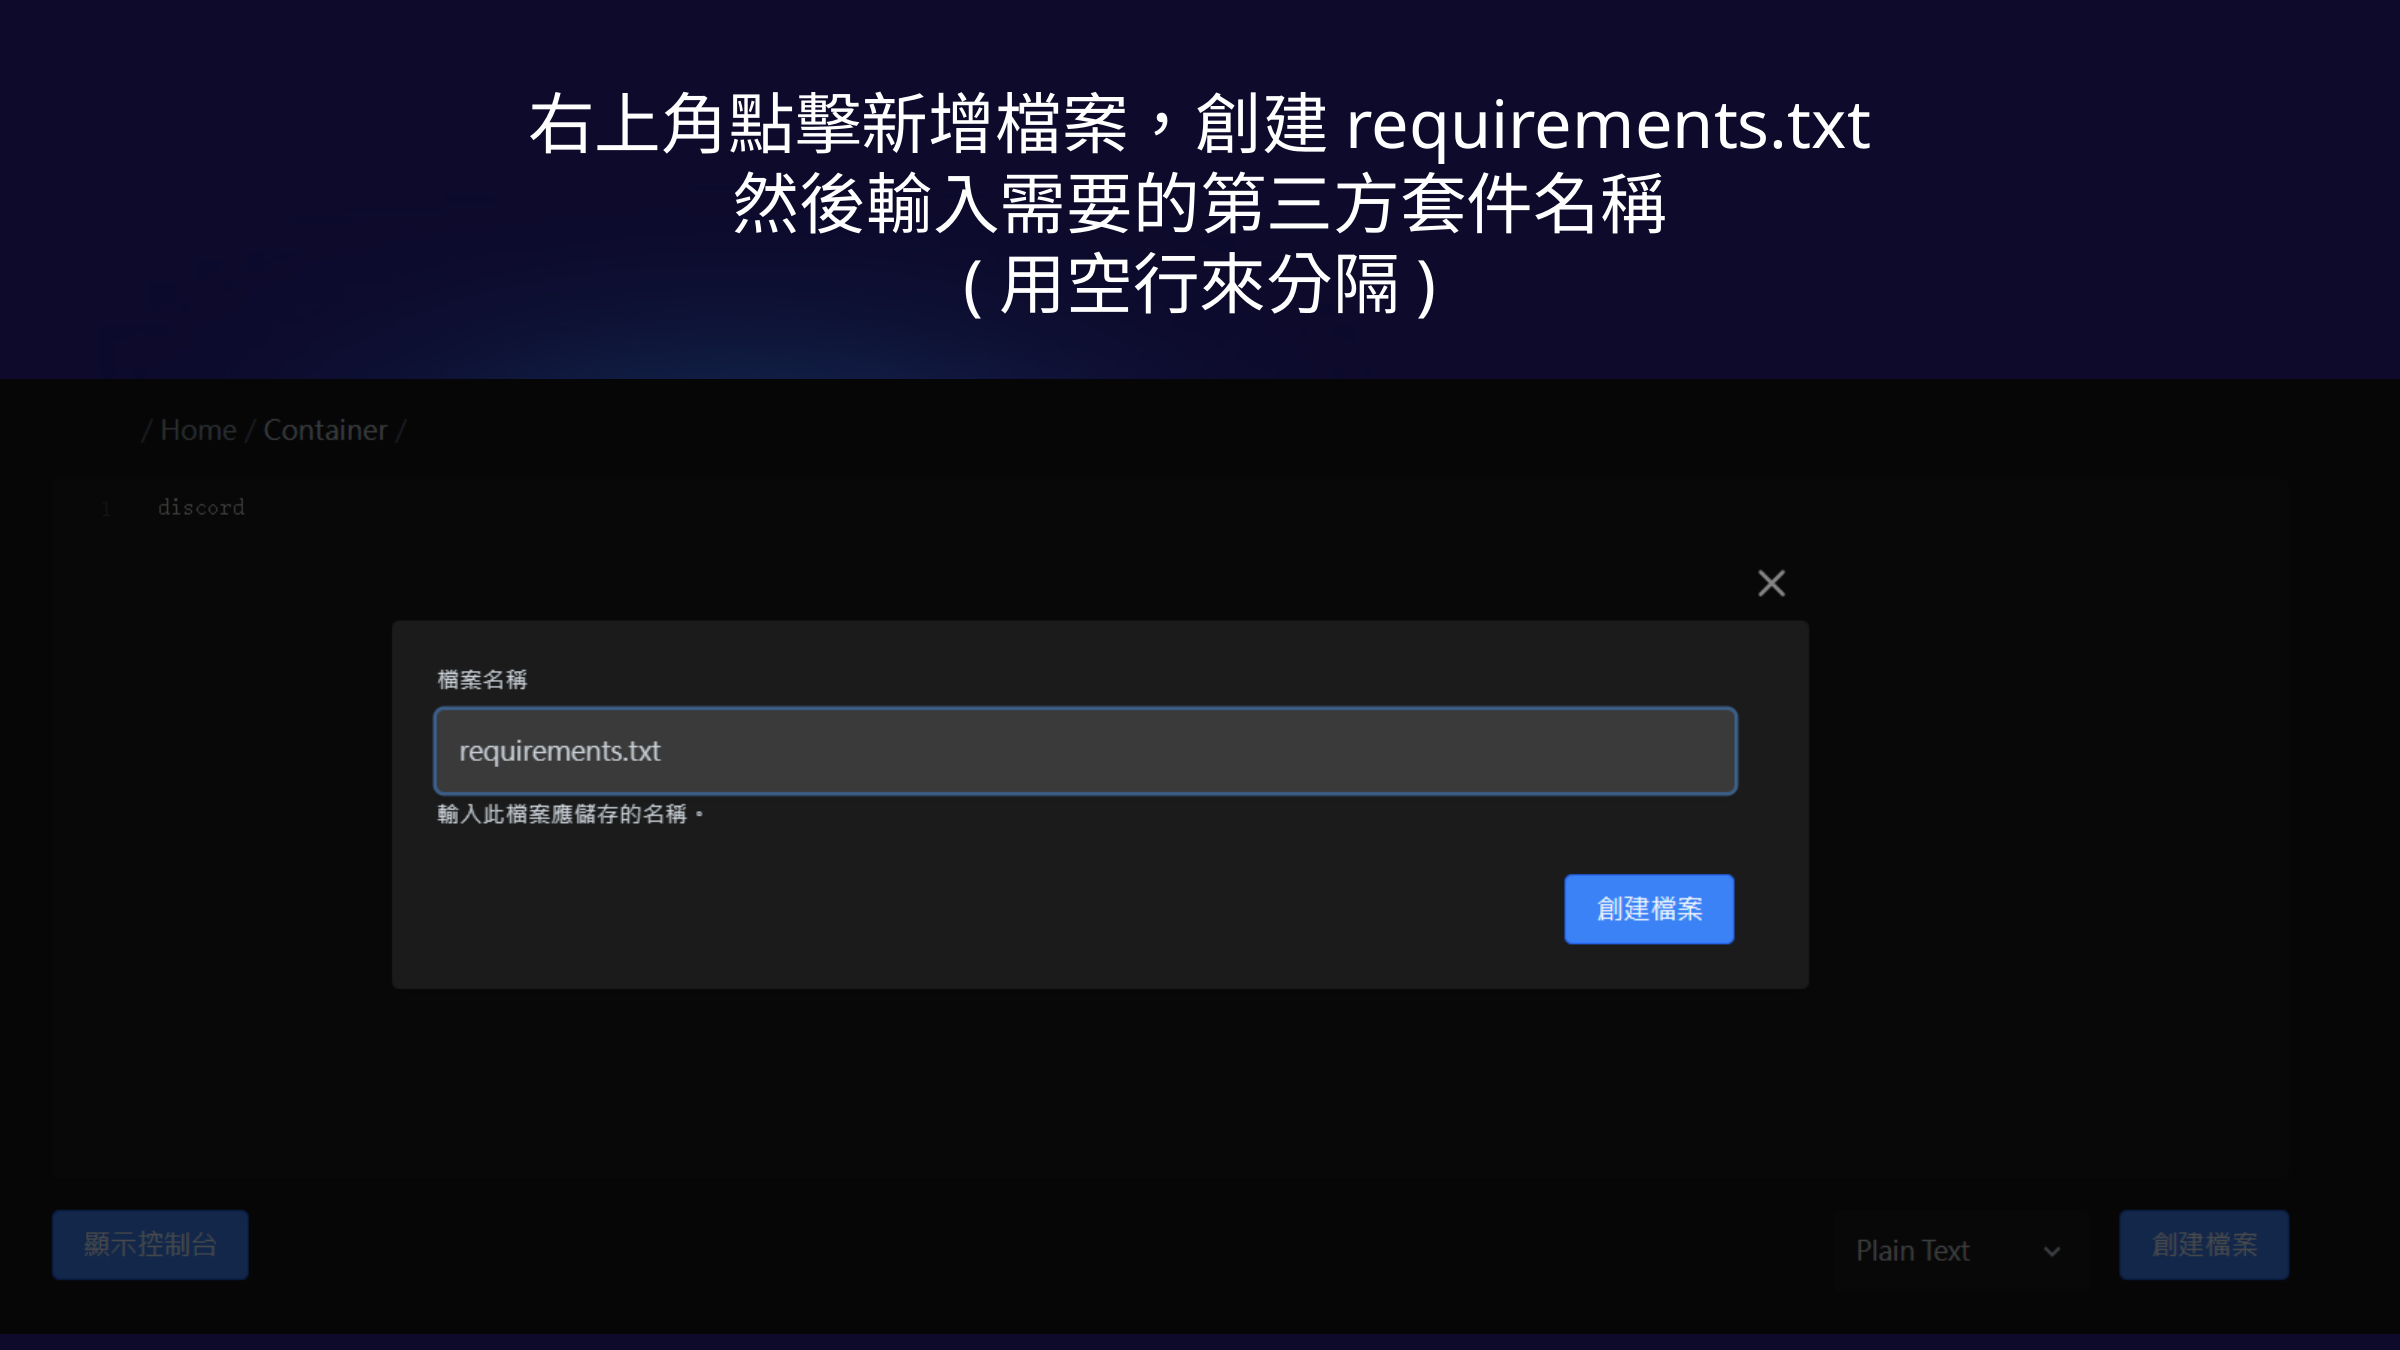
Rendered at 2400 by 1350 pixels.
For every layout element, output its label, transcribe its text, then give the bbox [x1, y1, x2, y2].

picture [0, 379, 2400, 1339]
text_box 右上角點擊新增檔案，創建requirements.txt 然後輸入需要的第三方套件名稱 (用空行來分隔) [513, 74, 1887, 330]
